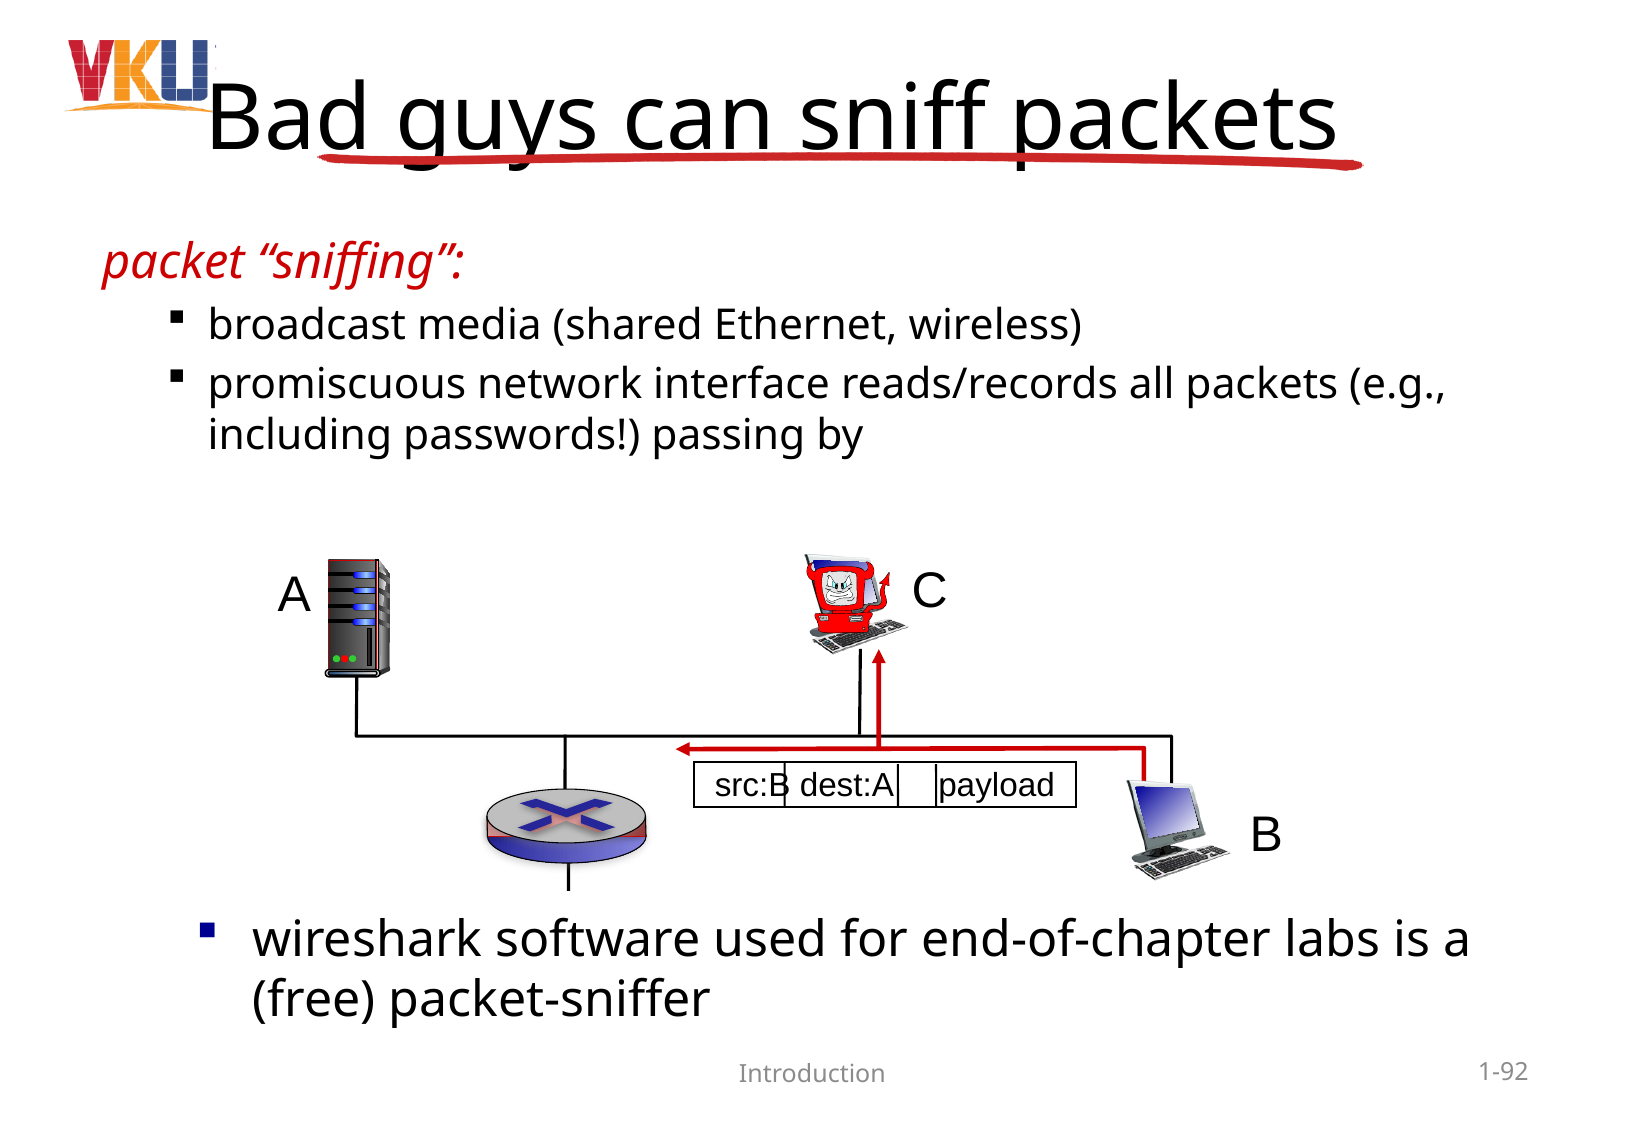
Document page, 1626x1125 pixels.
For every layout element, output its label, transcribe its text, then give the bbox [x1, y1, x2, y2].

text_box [801, 549, 933, 662]
text_box C [933, 549, 963, 625]
text_box [879, 736, 1172, 774]
picture [313, 147, 1376, 177]
text_box [675, 742, 1145, 786]
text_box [1123, 775, 1255, 888]
text_box [356, 675, 878, 747]
text_box wireshark software used for end-of-chapter labs is a (free) packet-sniffer [106, 898, 1488, 1050]
picture [54, 27, 81, 122]
list packet “sniffing”: broadcast media (shared Ethernet, wireless) promiscuous network interface reads/records all packets (e.g., including passwords!) passing by [87, 222, 1524, 466]
title Bad guys can sniff packets [81, 18, 1463, 207]
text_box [680, 755, 1090, 811]
slide_number 1-92 [1164, 1042, 1544, 1103]
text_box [325, 559, 391, 677]
text_box A [262, 553, 326, 629]
picture [806, 560, 891, 634]
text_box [486, 788, 647, 864]
text_box B [1259, 793, 1298, 869]
footer Introduction [555, 1050, 1070, 1103]
